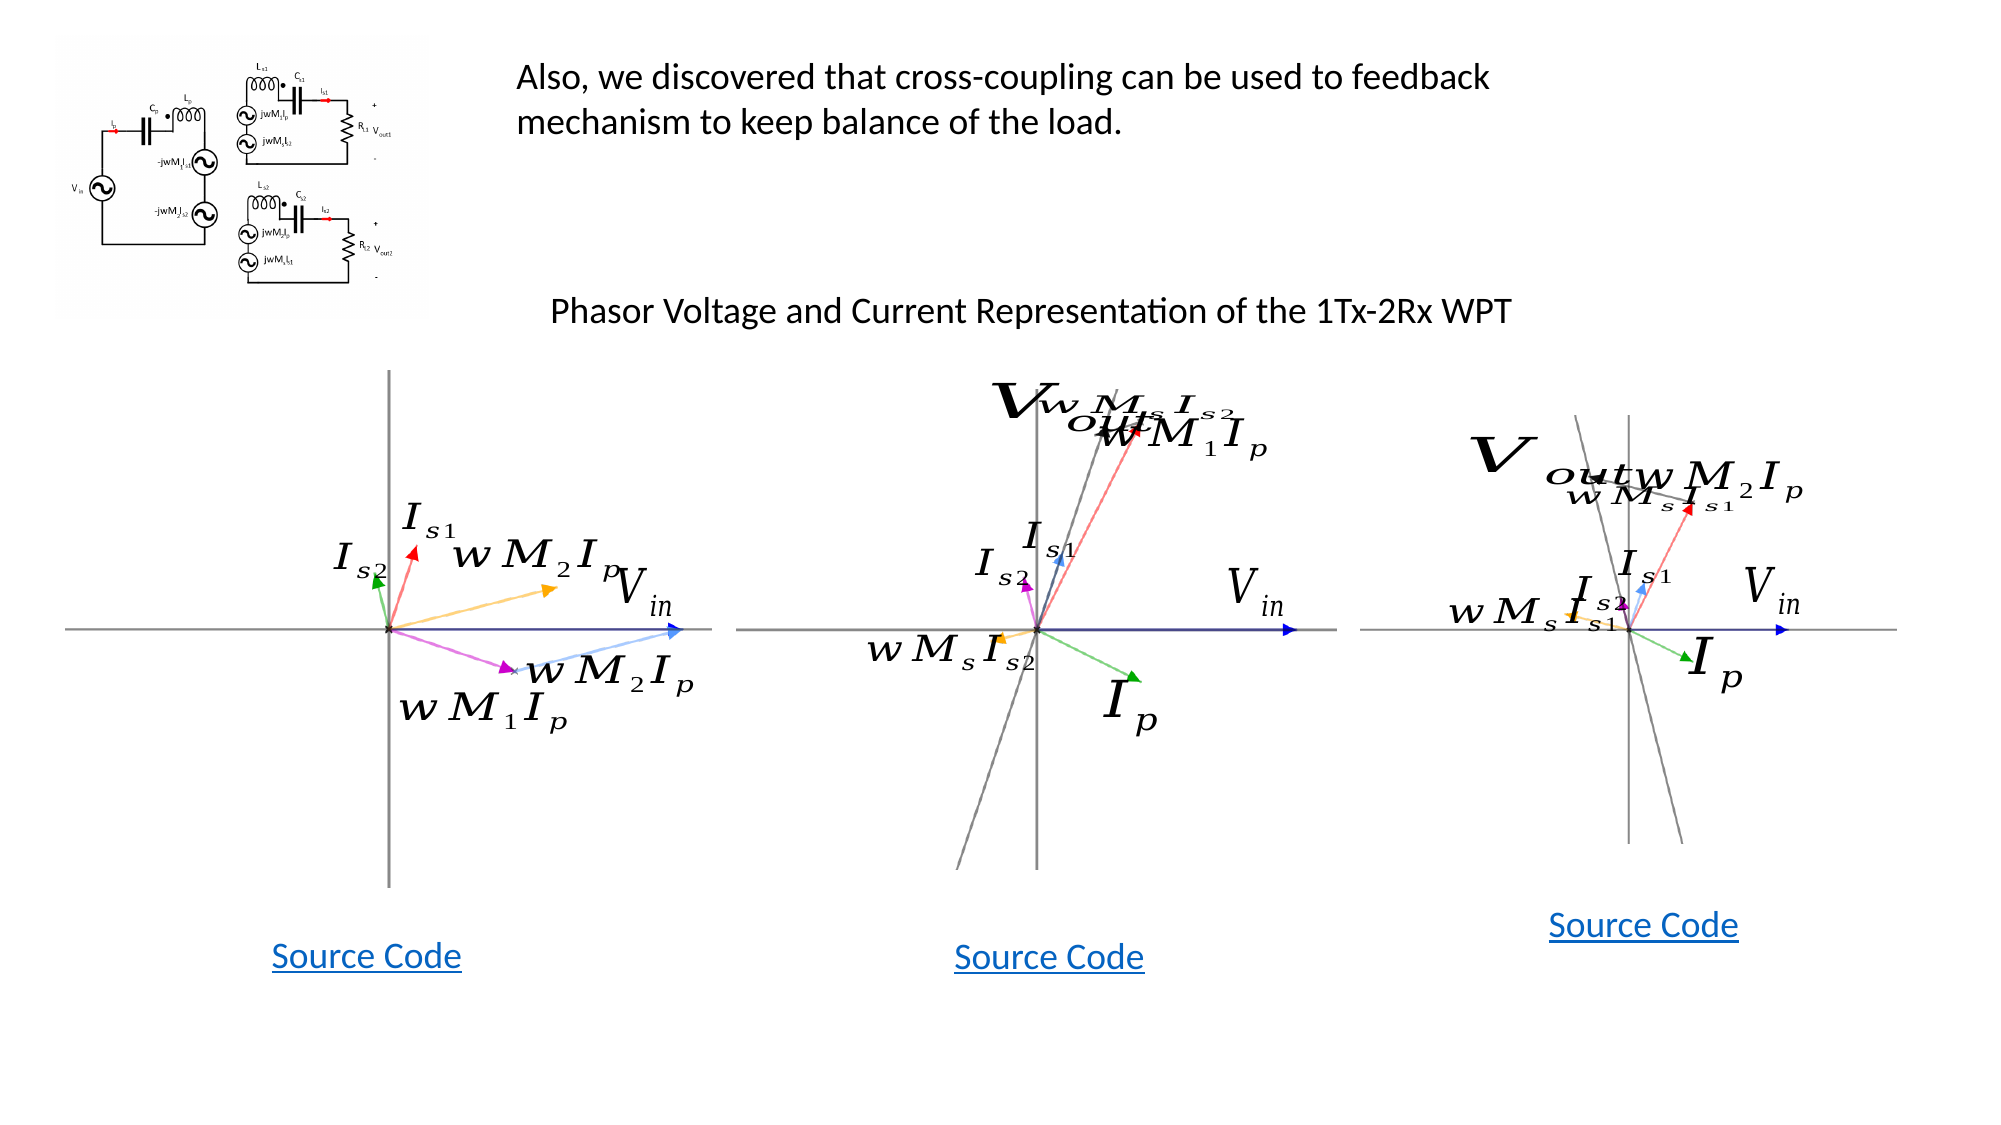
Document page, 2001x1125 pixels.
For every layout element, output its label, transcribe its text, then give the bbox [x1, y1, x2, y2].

text_box Phasor Voltage and Current Representation of the 1Tx-2Rx WPT [531, 278, 1532, 339]
text_box Source Code [256, 923, 684, 983]
text_box Source Code [1533, 892, 1839, 953]
text_box Also, we discovered that cross-coupling can be used to feedback mechanism to keep balance of the load. [501, 44, 1565, 149]
picture [65, 370, 712, 889]
picture [1360, 415, 1897, 844]
picture [736, 389, 1337, 870]
picture [55, 35, 429, 319]
text_box Source Code [939, 924, 1497, 985]
